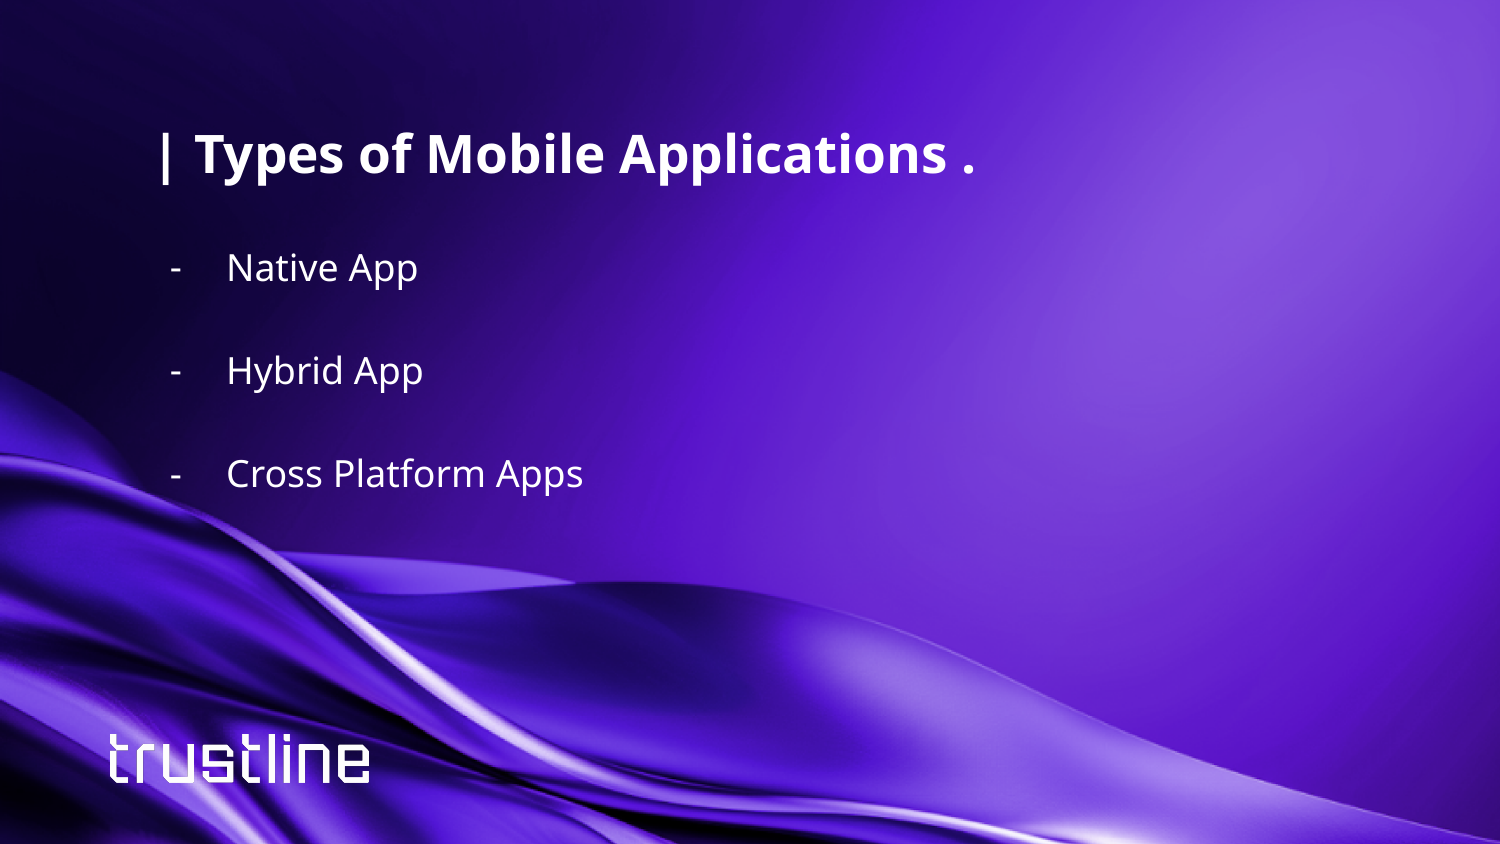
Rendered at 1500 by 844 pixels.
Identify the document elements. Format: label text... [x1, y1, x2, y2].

list Native App Hybrid App Cross Platform Apps [136, 221, 1364, 783]
picture [0, 0, 1500, 844]
title | Types of Mobile Applications . [136, 105, 1364, 200]
